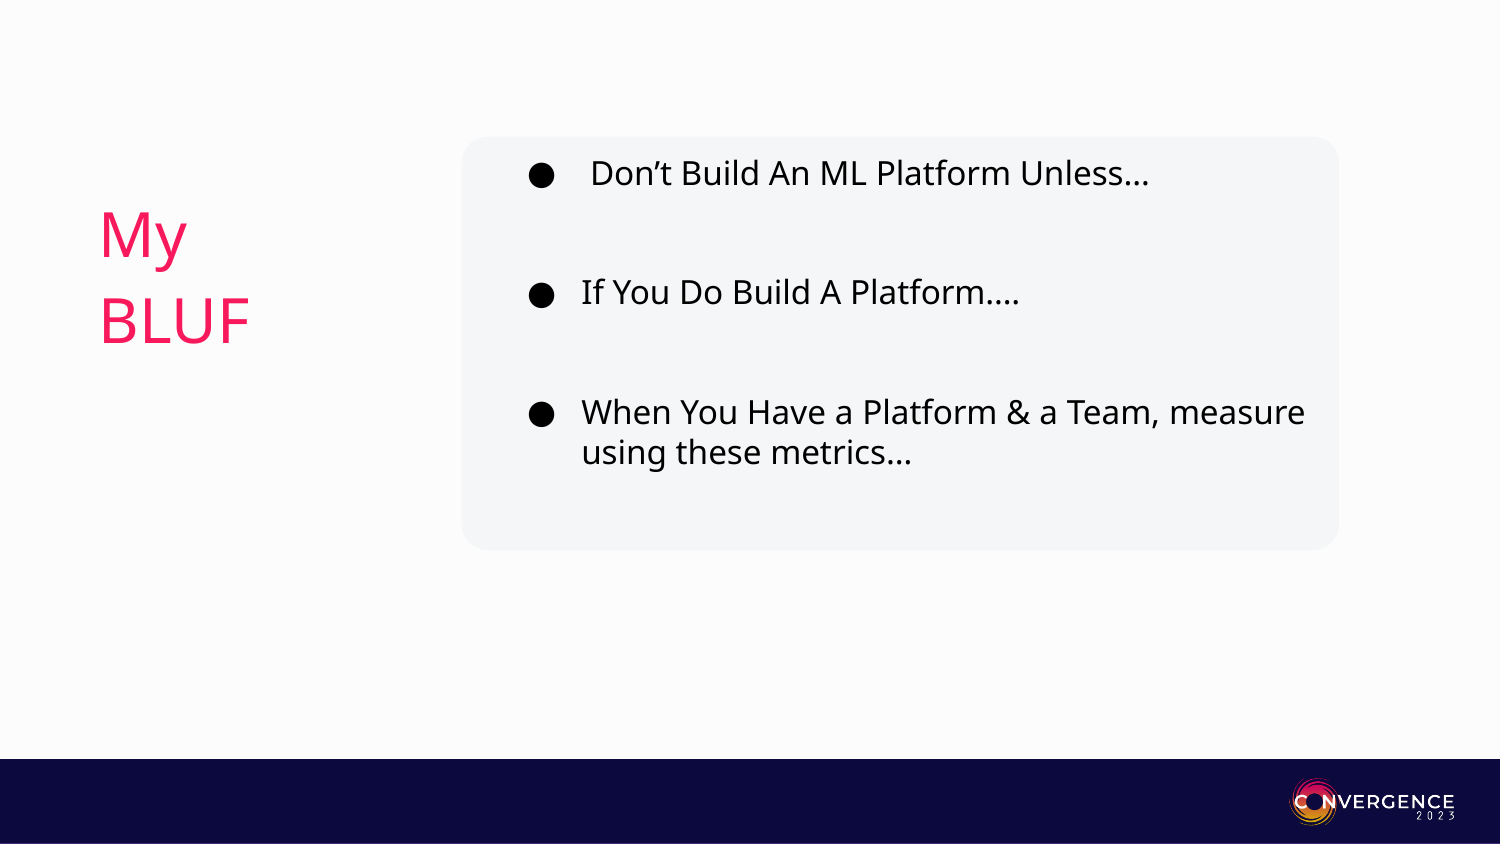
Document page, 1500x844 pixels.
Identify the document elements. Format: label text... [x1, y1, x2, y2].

text_box Don’t Build An ML Platform Unless… If You Do Build A Platform…. When You Have a Platform & a Team, measure using these metrics… [491, 136, 1358, 526]
text_box [461, 136, 1339, 551]
text_box My BLUF [83, 168, 403, 372]
picture [1287, 775, 1458, 827]
text_box [0, 759, 1500, 844]
